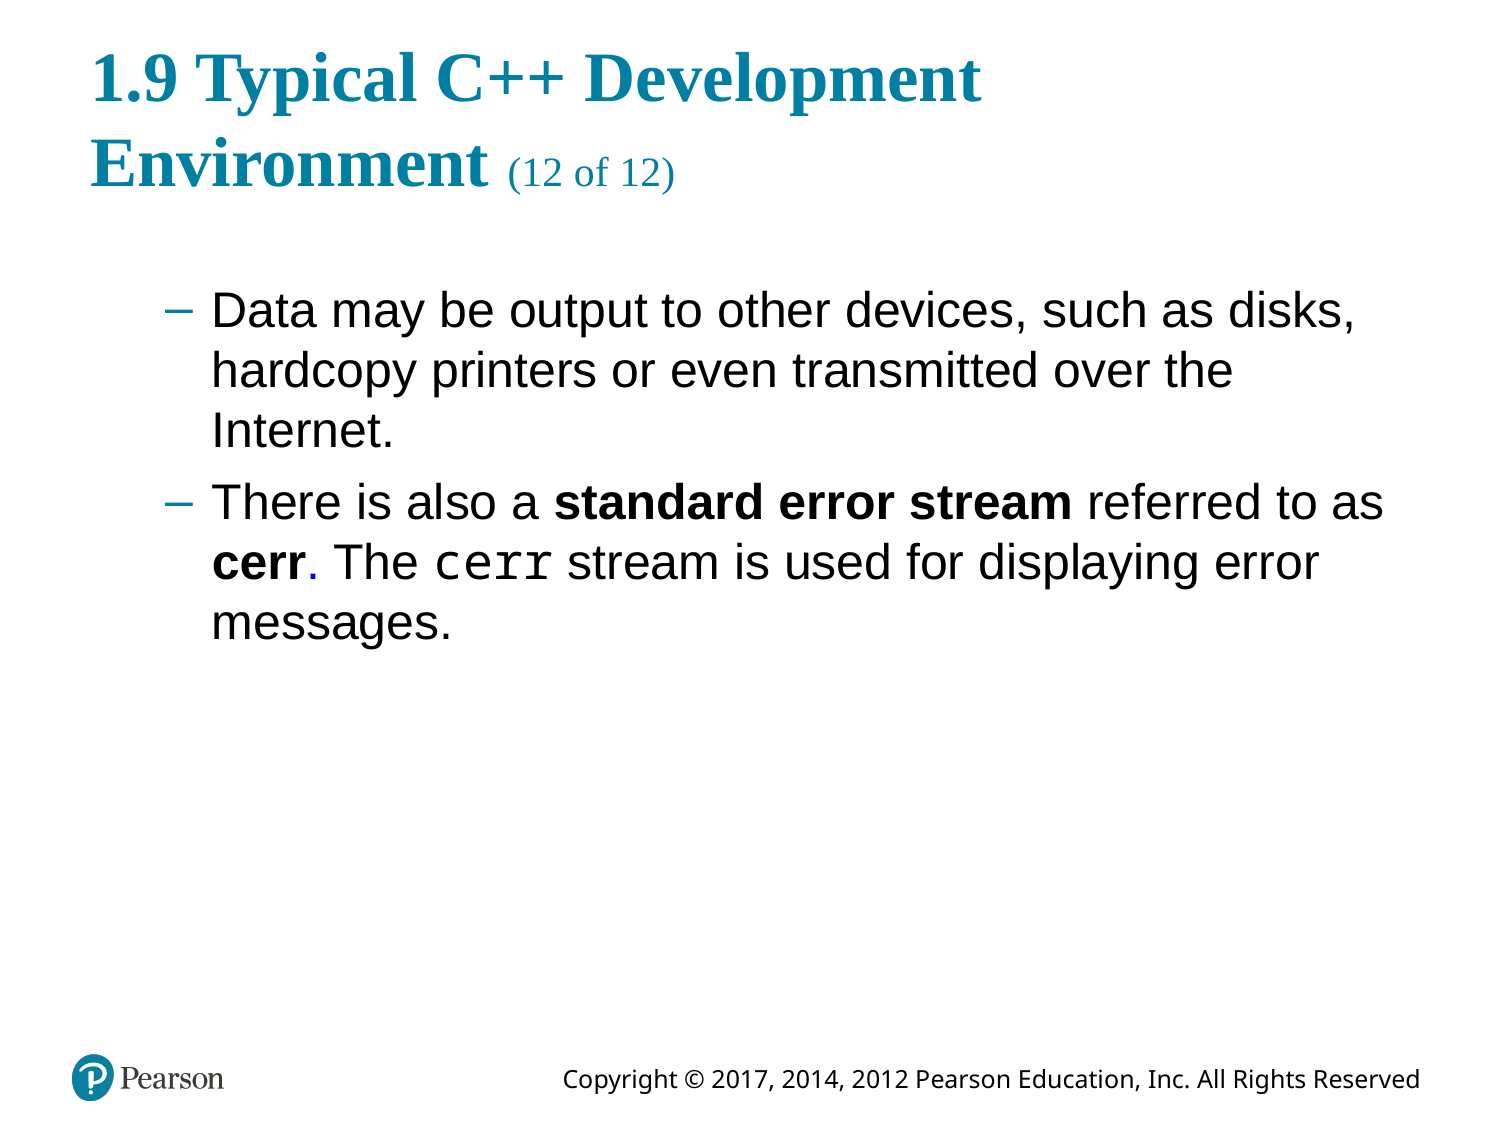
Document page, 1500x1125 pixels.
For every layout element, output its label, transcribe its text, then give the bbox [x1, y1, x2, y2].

picture [80, 1063, 106, 1088]
picture [72, 1087, 83, 1101]
title 1.9 Typical C++ Development Environment (12 of 12) [75, 35, 1366, 216]
picture [72, 1054, 88, 1070]
list Data may be output to other devices, such as disks, hardcopy printers or even transmitted over the Internet. There is also a standard error stream referred to as cerr. The cerr stream is used for displaying error messages. [75, 262, 1425, 1005]
picture [98, 1054, 224, 1101]
